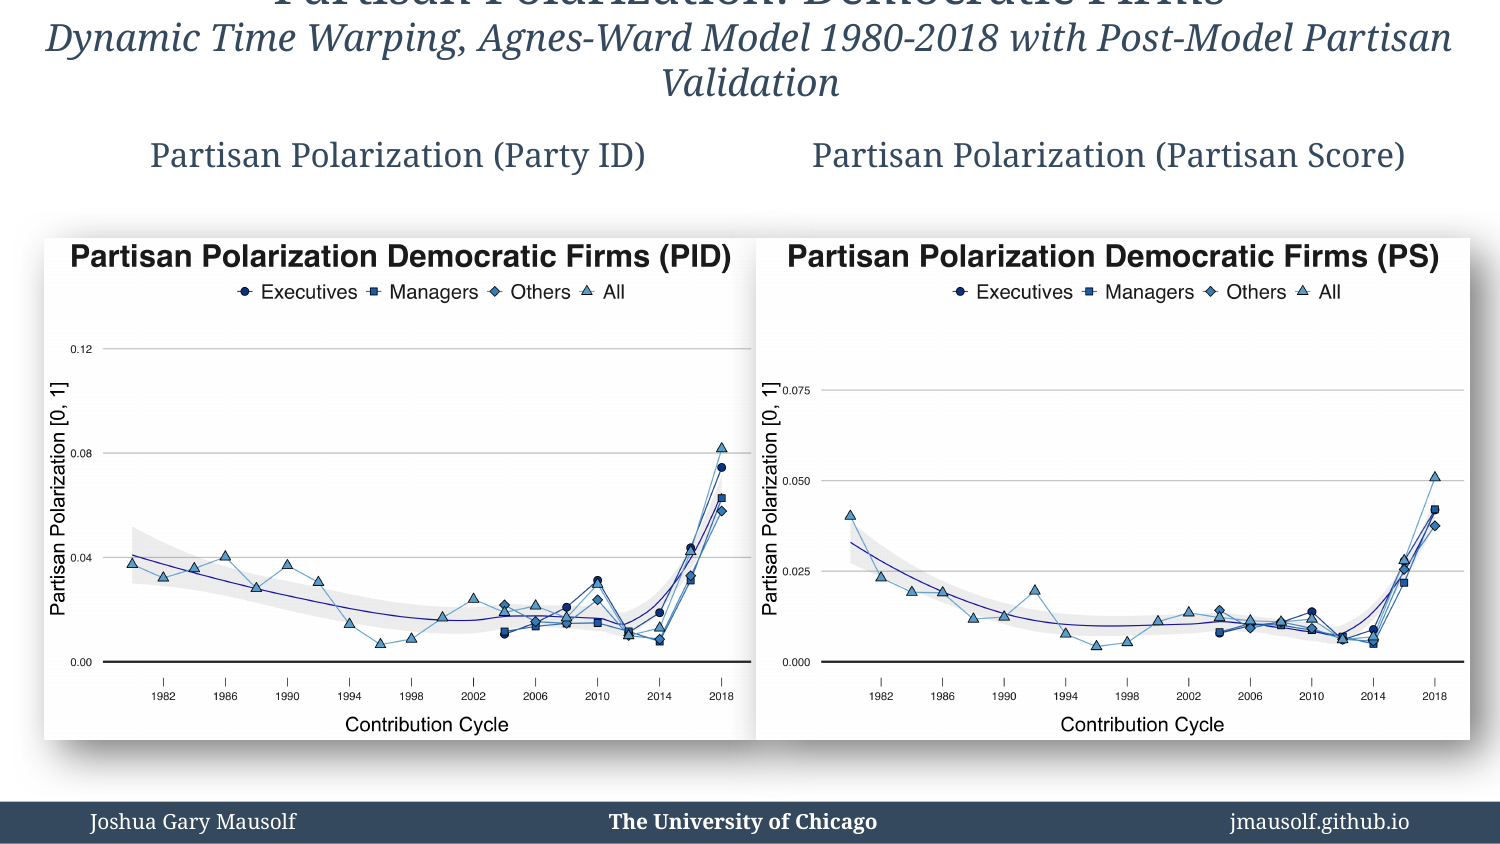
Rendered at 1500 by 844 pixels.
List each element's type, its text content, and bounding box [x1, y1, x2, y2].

title Partisan Polarization: Democratic Firms Dynamic Time Warping, Agnes-Ward Model 1980-2018 with Post-Model Partisan Validation [0, 0, 1500, 120]
text_box Partisan Polarization (Party ID) [70, 119, 735, 189]
picture [44, 238, 1470, 740]
text_box Partisan Polarization (Partisan Score) [781, 119, 1446, 189]
